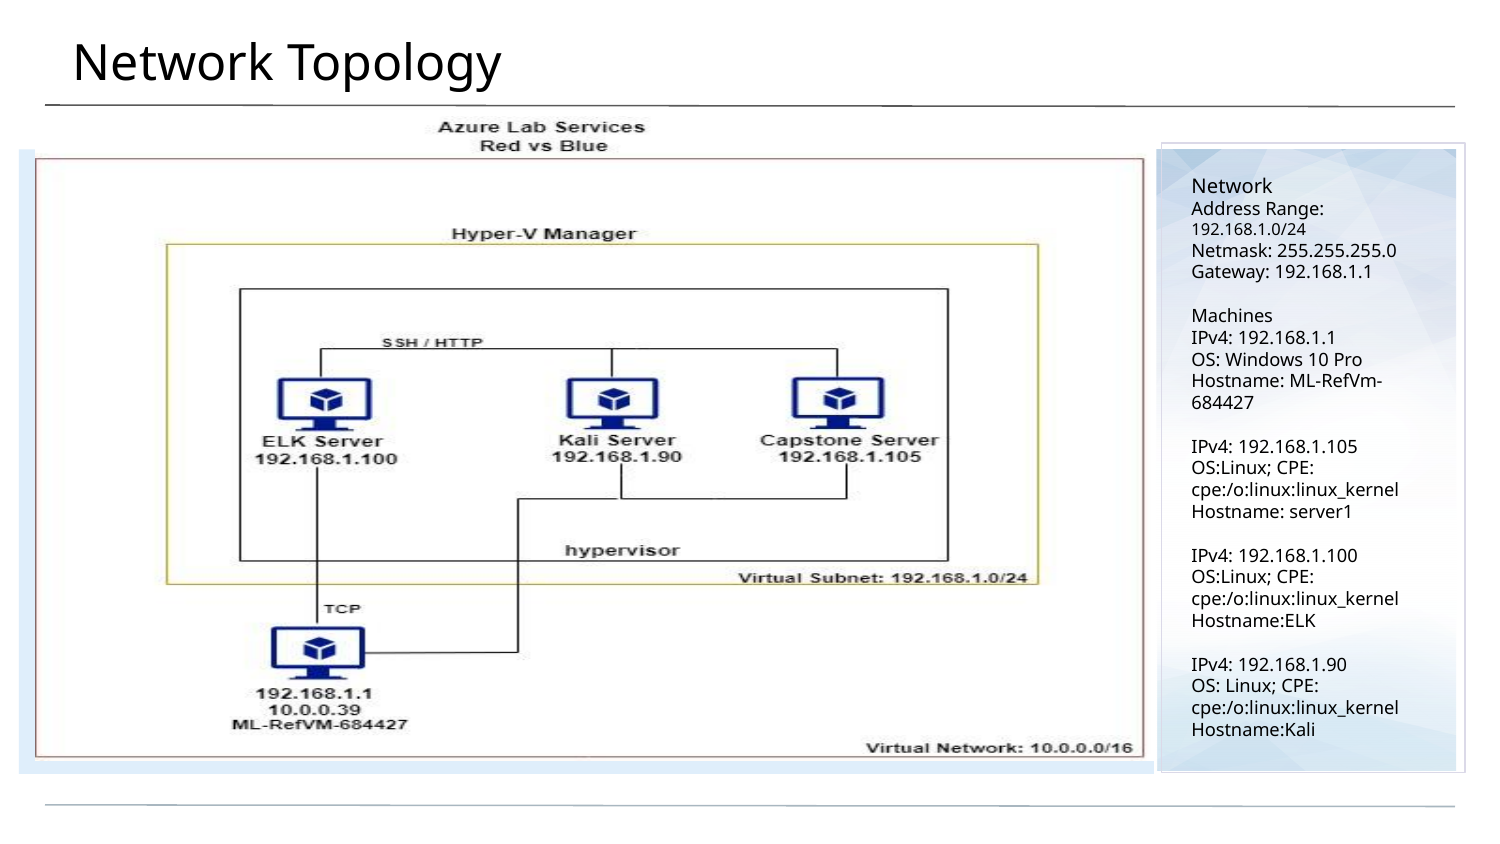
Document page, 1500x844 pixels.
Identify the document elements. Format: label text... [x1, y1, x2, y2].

title Network Topology [0, 0, 1097, 88]
picture [34, 115, 1155, 762]
list [18, 149, 1154, 774]
picture [1156, 149, 1161, 771]
subtitle Network Address Range: 192.168.1.0/24 Netmask: 255.255.255.0 Gateway: 192.168.1.1 Machines IPv4: 192.168.1.1 OS: Windows 10 Pro Hostname: ML-RefVm-684427 IPv4: 192.168.1.105 OS:Linux; CPE: cpe:/o:linux:linux_kernel Hostname: server1 IPv4: 192.168.1.100 OS:Linux; CPE: cpe:/o:linux:linux_kernel Hostname:ELK IPv4: 192.168.1.90 OS: Linux; CPE: cpe:/o:linux:linux_kernel Hostname:Kali [1161, 142, 1466, 773]
